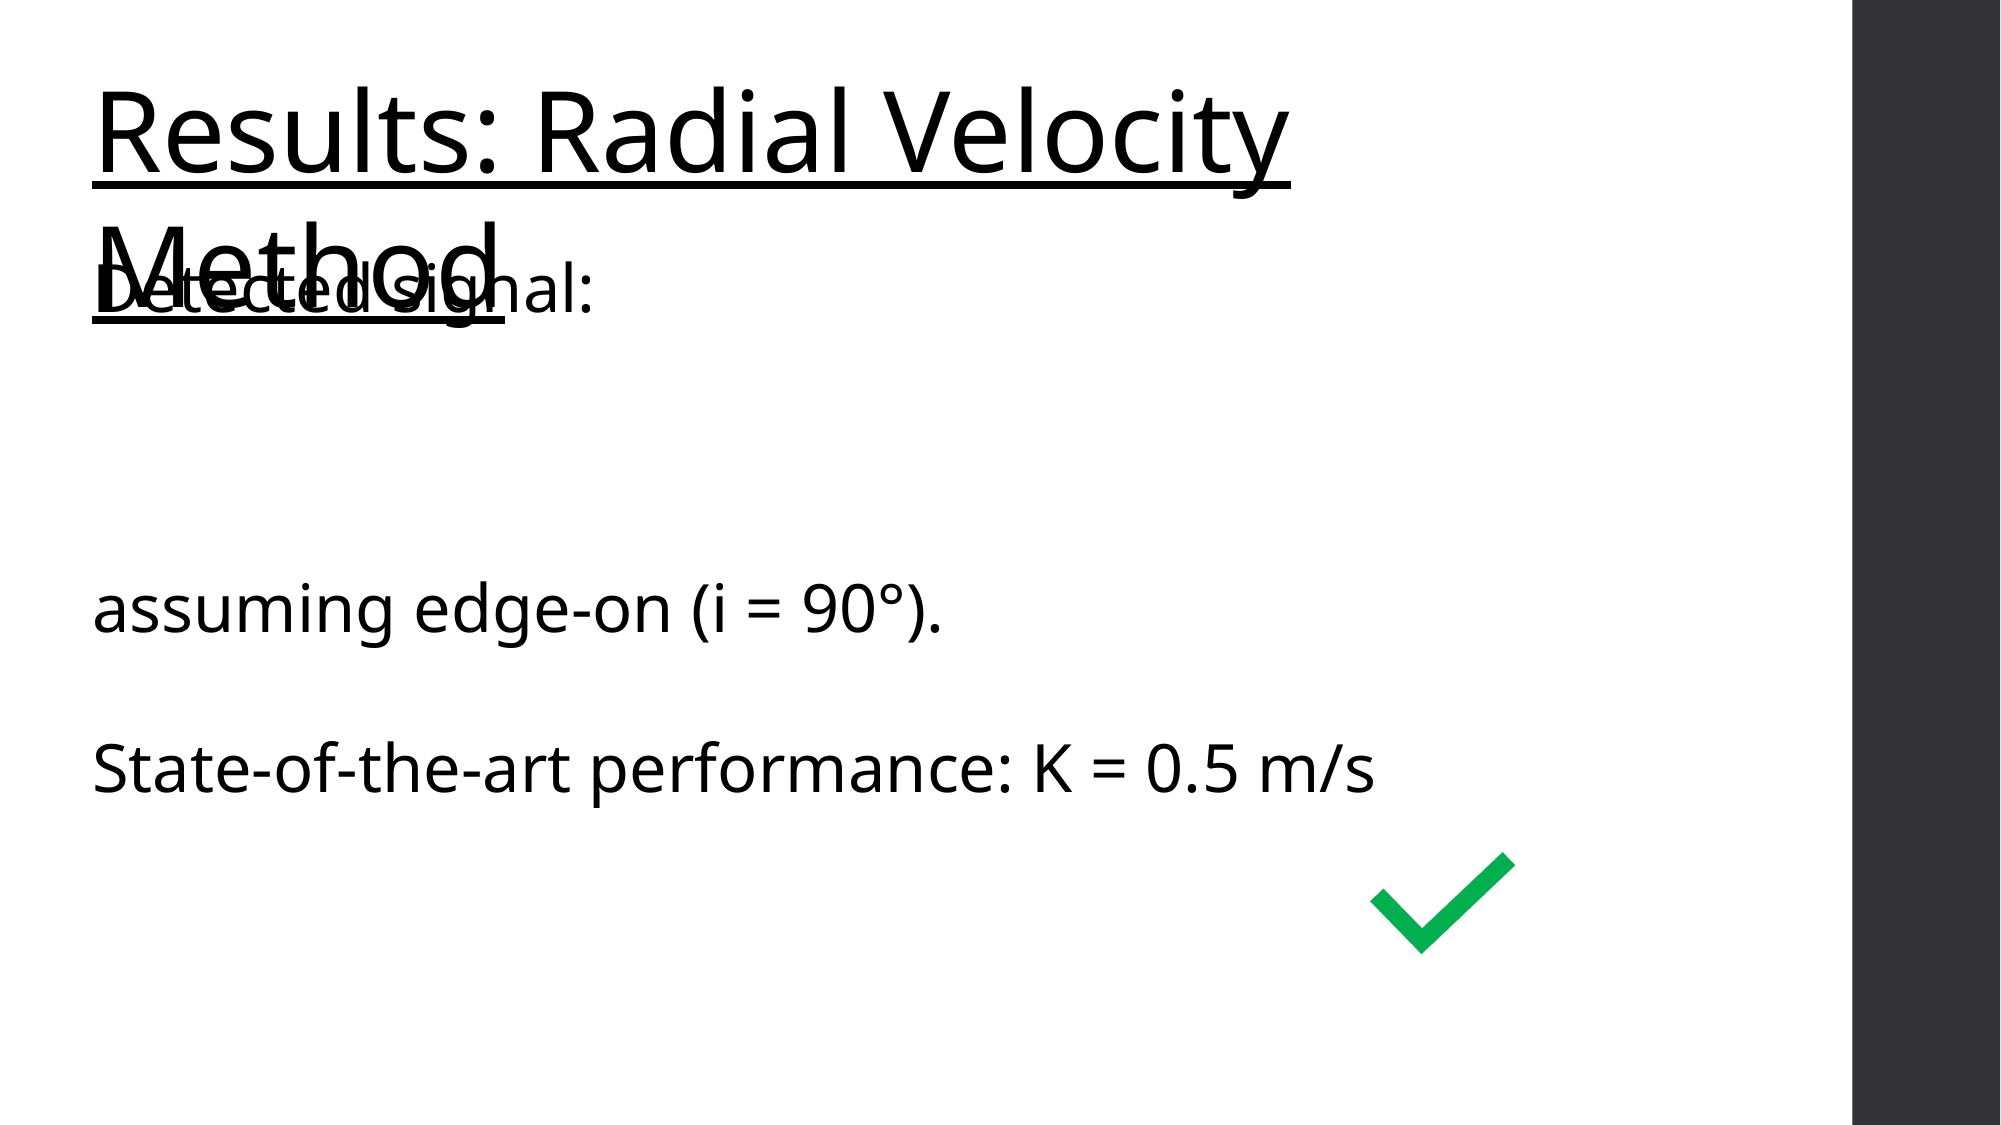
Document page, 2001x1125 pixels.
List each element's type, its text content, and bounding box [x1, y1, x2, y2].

text_box Results: Radial Velocity Method [77, 52, 1692, 473]
picture [1367, 827, 1518, 978]
